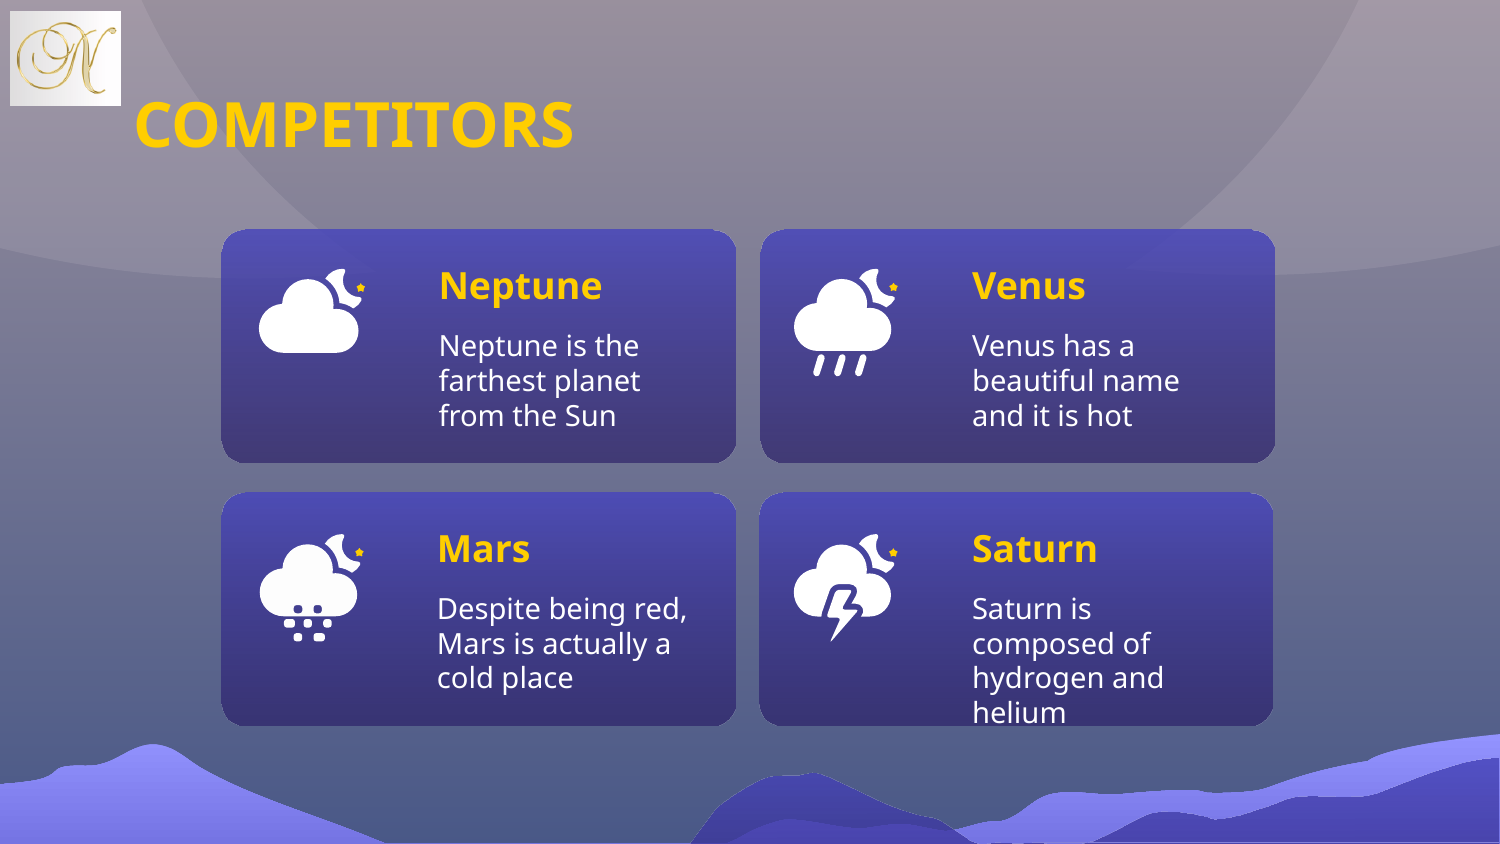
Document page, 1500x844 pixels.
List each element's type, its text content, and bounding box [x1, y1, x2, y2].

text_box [258, 268, 366, 354]
text_box [760, 229, 1275, 463]
title Saturn [957, 489, 1243, 585]
title Mars [421, 489, 708, 585]
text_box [793, 268, 899, 377]
subtitle Saturn is composed of hydrogen and helium [957, 585, 1243, 704]
title Neptune [423, 226, 709, 323]
subtitle Venus has a beautiful name and it is hot [957, 323, 1243, 442]
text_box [259, 533, 365, 642]
title COMPETITORS [118, 69, 1382, 164]
title Venus [957, 226, 1243, 323]
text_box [793, 533, 899, 642]
text_box [221, 229, 736, 463]
subtitle Neptune is the farthest planet from the Sun [423, 323, 709, 442]
text_box [759, 492, 1273, 726]
subtitle Despite being red, Mars is actually a cold place [421, 585, 708, 704]
text_box [221, 492, 736, 726]
